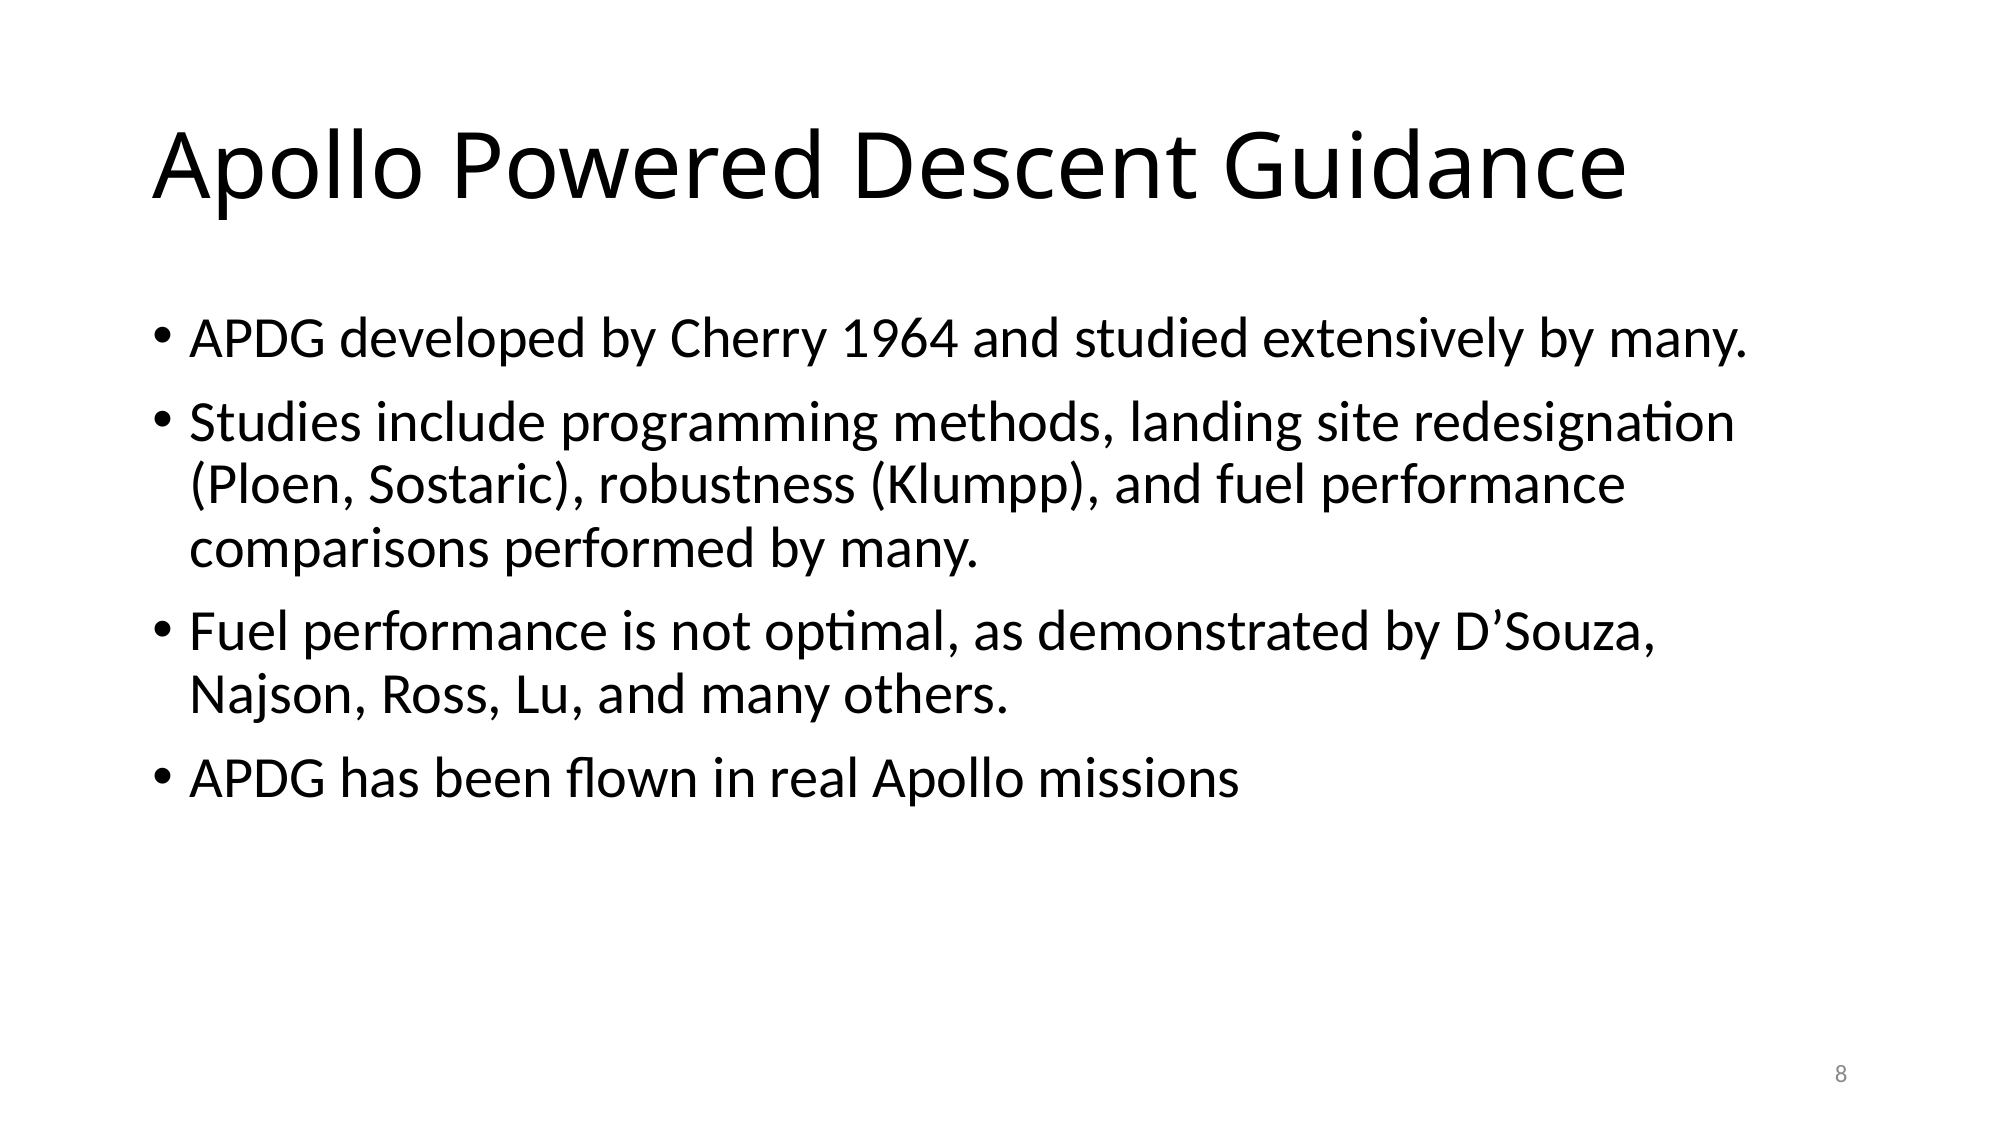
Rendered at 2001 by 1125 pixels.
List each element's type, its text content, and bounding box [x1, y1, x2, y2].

list APDG developed by Cherry 1964 and studied extensively by many. Studies include programming methods, landing site redesignation (Ploen, Sostaric), robustness (Klumpp), and fuel performance comparisons performed by many. Fuel performance is not optimal, as demonstrated by D’Souza, Najson, Ross, Lu, and many others. APDG has been flown in real Apollo missions [137, 299, 1863, 1014]
slide_number 8 [1412, 1042, 1863, 1103]
title Apollo Powered Descent Guidance [137, 59, 1863, 278]
